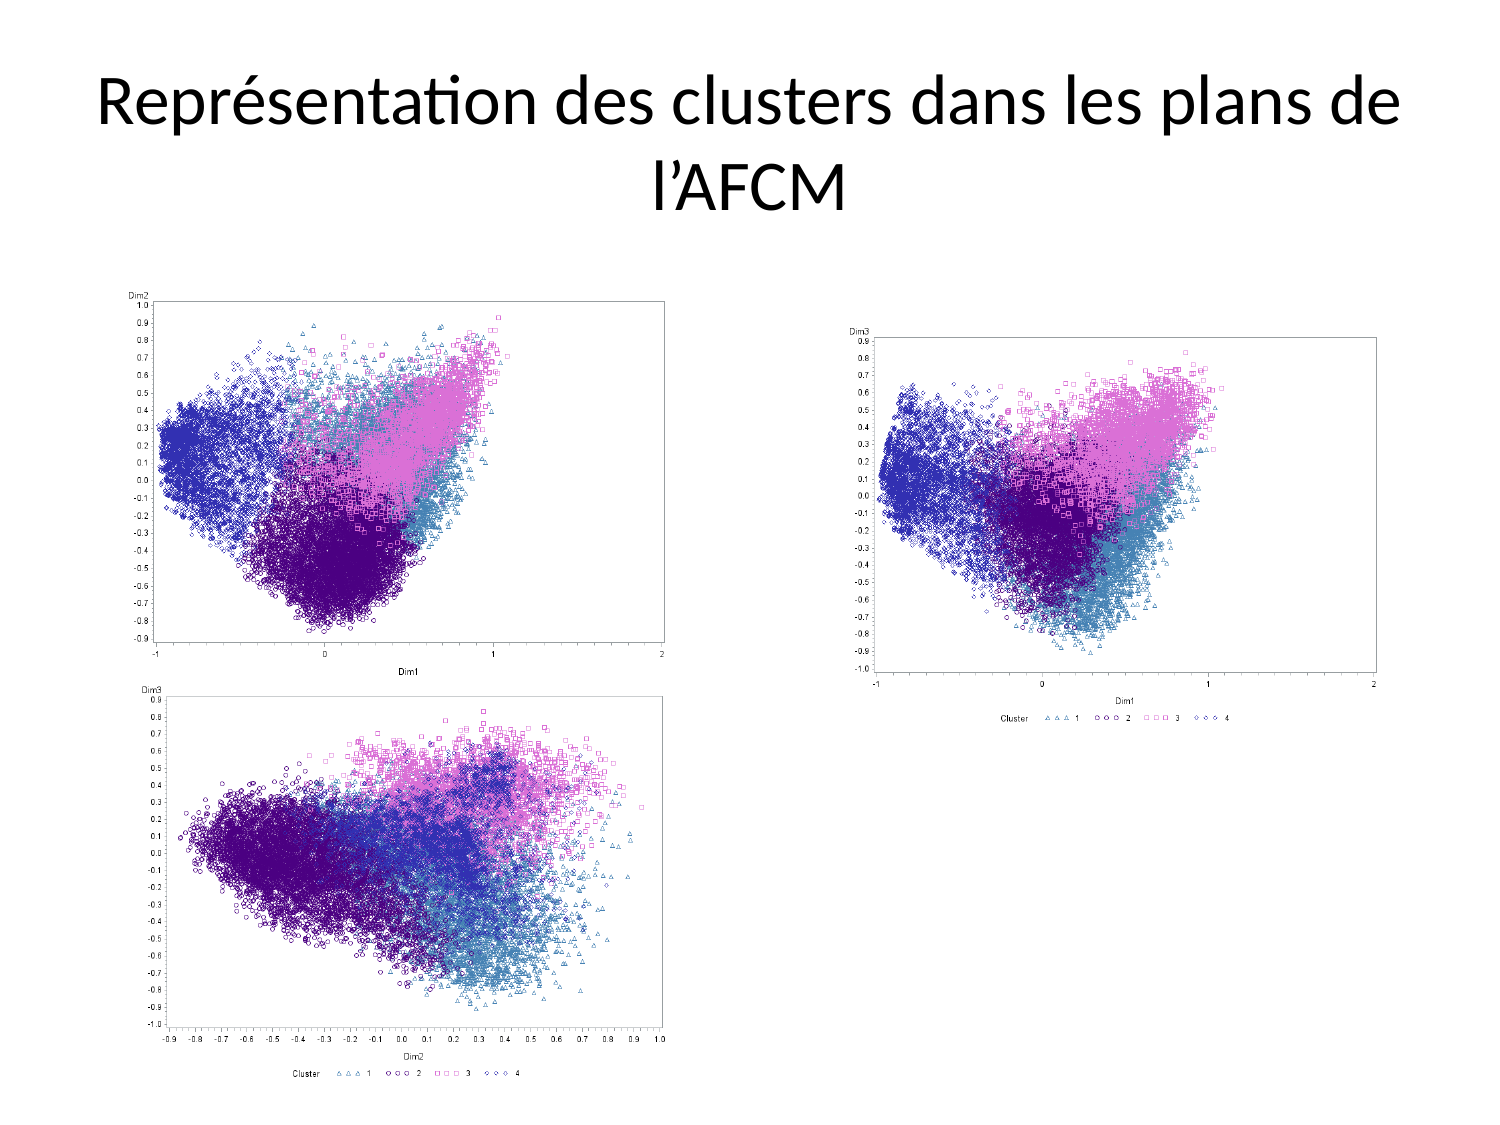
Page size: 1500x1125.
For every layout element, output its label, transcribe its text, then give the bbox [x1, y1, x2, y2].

picture [123, 290, 669, 1084]
picture [844, 326, 1381, 729]
title Représentation des clusters dans les plans de l’AFCM [75, 45, 1425, 233]
